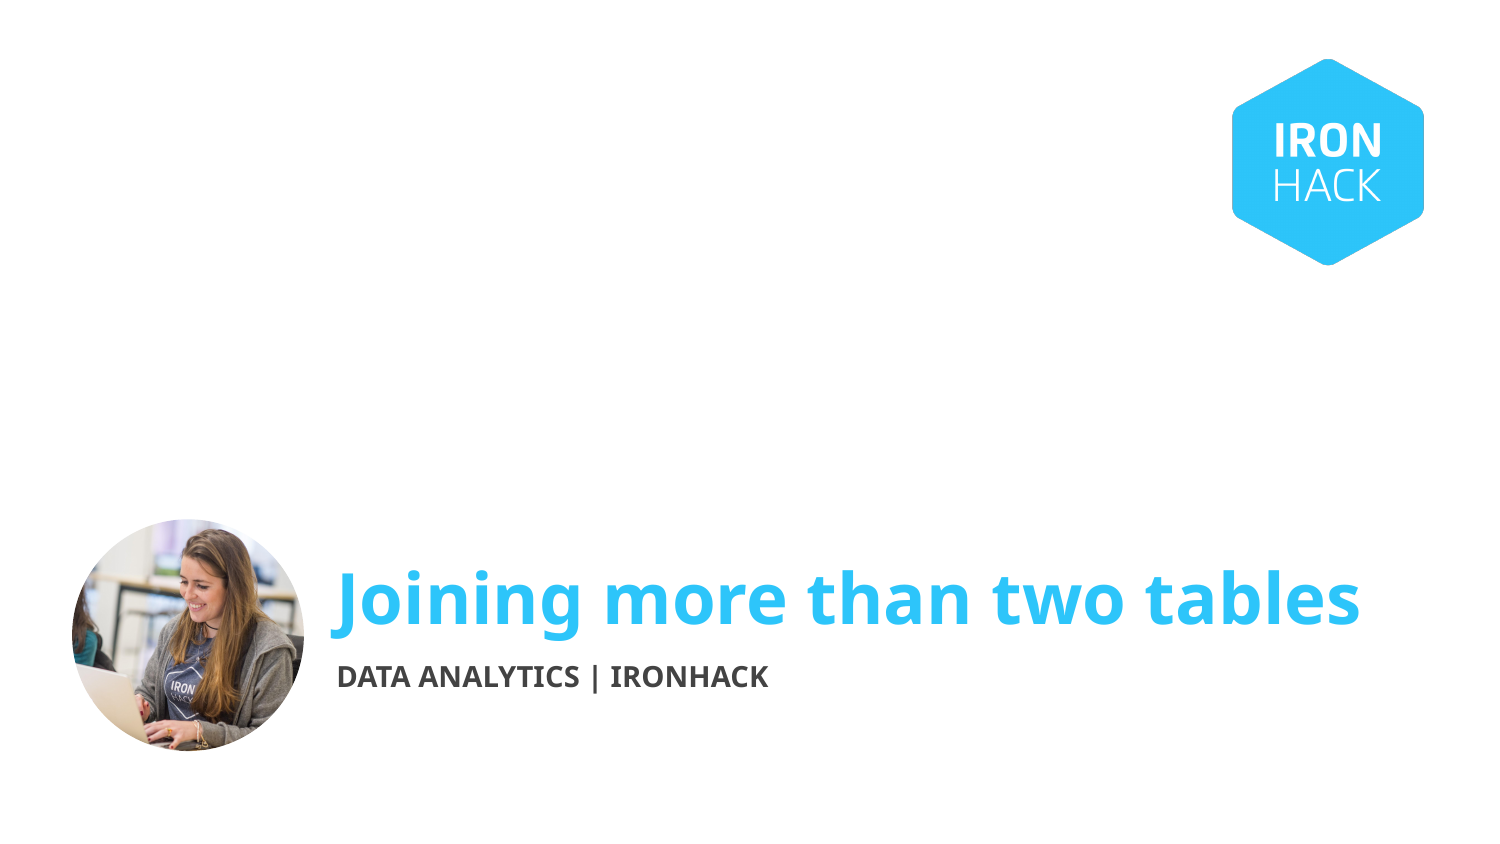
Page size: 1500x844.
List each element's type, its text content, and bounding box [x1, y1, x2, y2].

picture [1191, 25, 1465, 299]
picture [71, 519, 305, 752]
title Joining more than two tables [321, 538, 1456, 633]
title DATA ANALYTICS | IRONHACK [321, 643, 963, 709]
